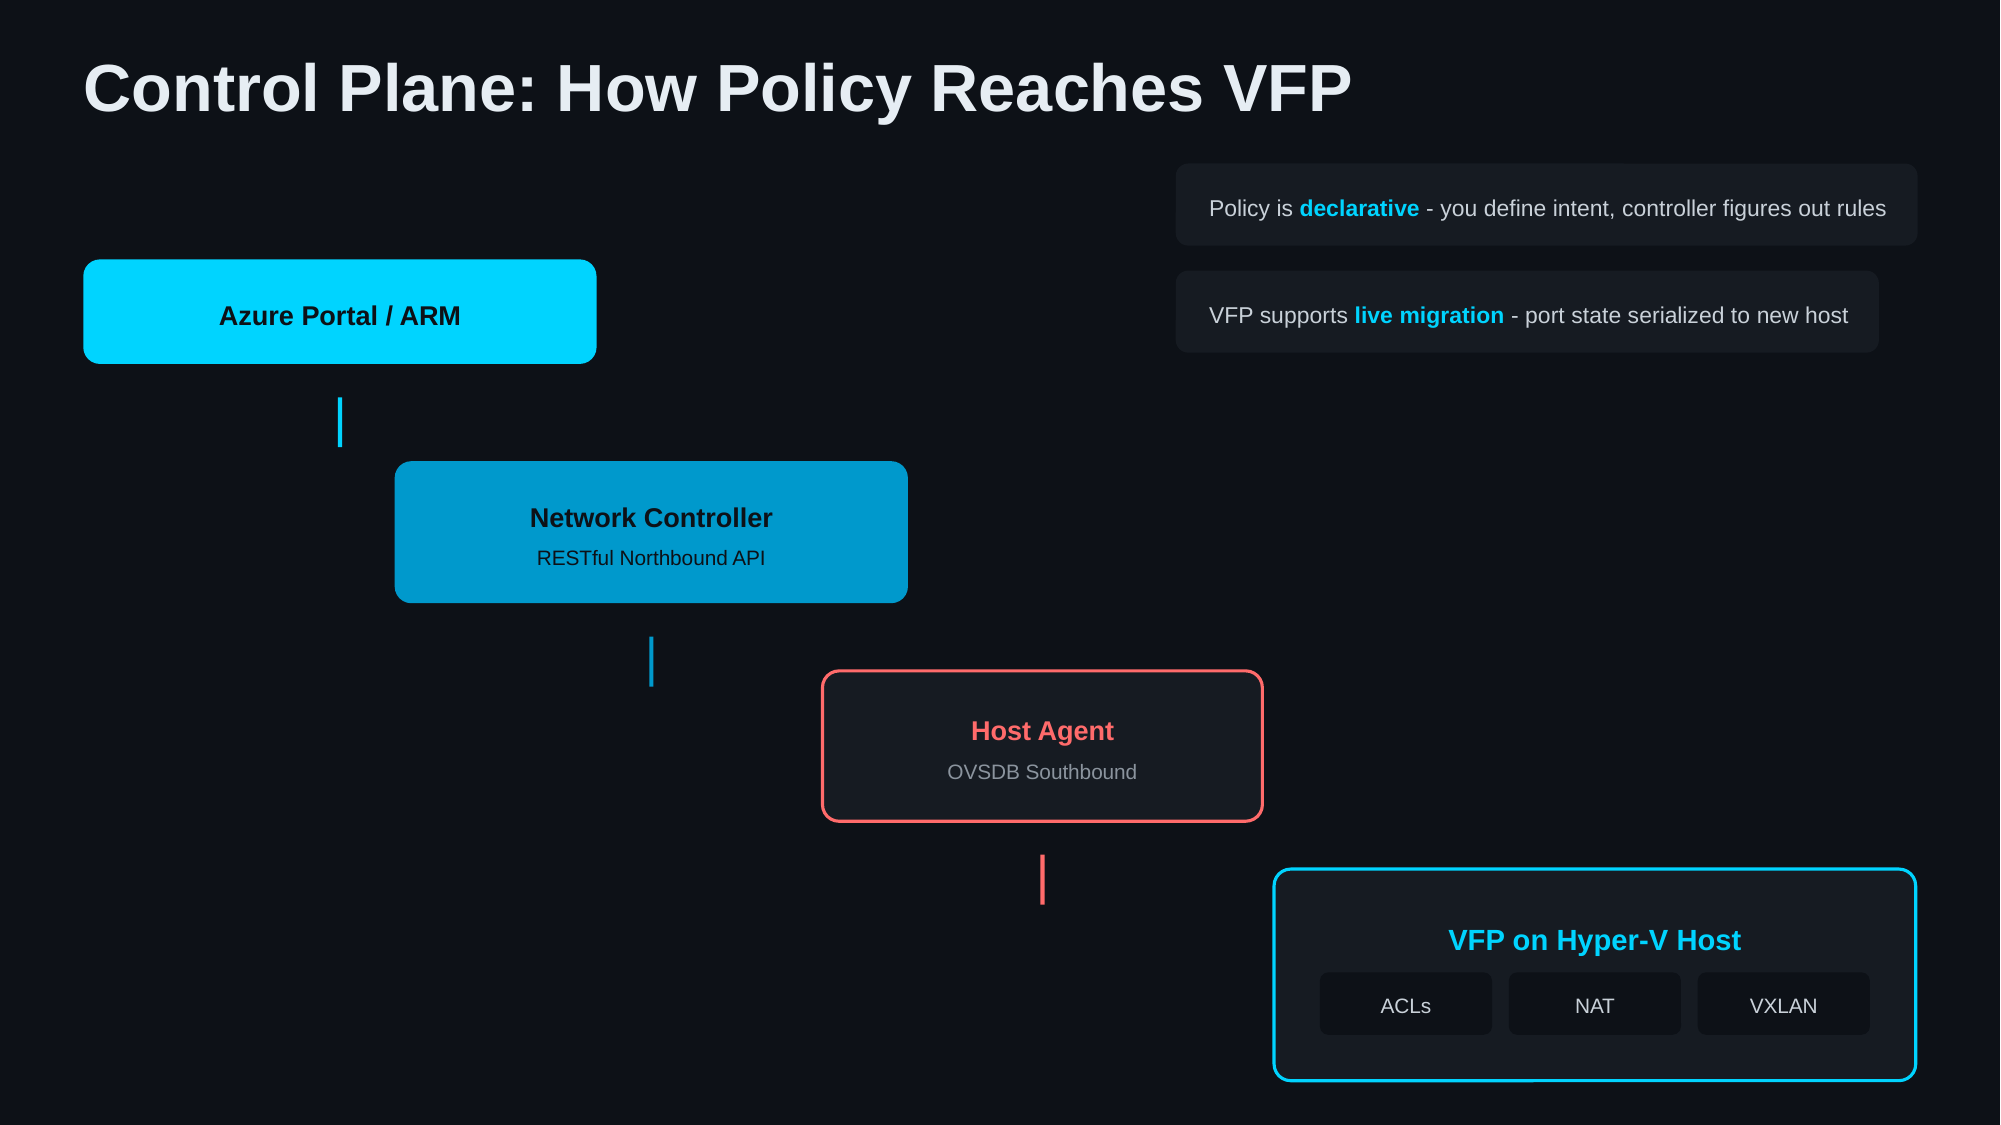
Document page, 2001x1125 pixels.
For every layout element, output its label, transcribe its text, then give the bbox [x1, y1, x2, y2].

text_box [1508, 972, 1682, 1035]
text_box VXLAN [1713, 988, 1855, 1019]
text_box Network Controller [423, 494, 880, 533]
text_box [649, 636, 654, 687]
text_box Host Agent [856, 708, 1229, 747]
text_box ACLs [1335, 988, 1477, 1019]
text_box OVSDB Southbound [856, 754, 1229, 784]
text_box [1175, 163, 1918, 246]
text_box [1040, 854, 1045, 905]
text_box VFP on Hyper-V Host [1314, 914, 1876, 956]
text_box [1697, 972, 1870, 1035]
text_box [337, 397, 343, 448]
text_box [394, 461, 908, 604]
text_box NAT [1524, 988, 1666, 1019]
text_box [83, 259, 597, 364]
text_box VFP supports live migration - port state serialized to new host [1209, 295, 1859, 328]
text_box Azure Portal / ARM [112, 292, 568, 331]
text_box [1175, 270, 1879, 353]
text_box [1319, 972, 1493, 1035]
text_box Policy is declarative - you define intent, controller figures out rules [1209, 188, 1898, 221]
text_box [822, 670, 1263, 822]
text_box RESTful Northbound API [423, 540, 880, 570]
text_box Control Plane: How Policy Reaches VFP [83, 58, 1380, 125]
text_box [1274, 869, 1916, 1081]
